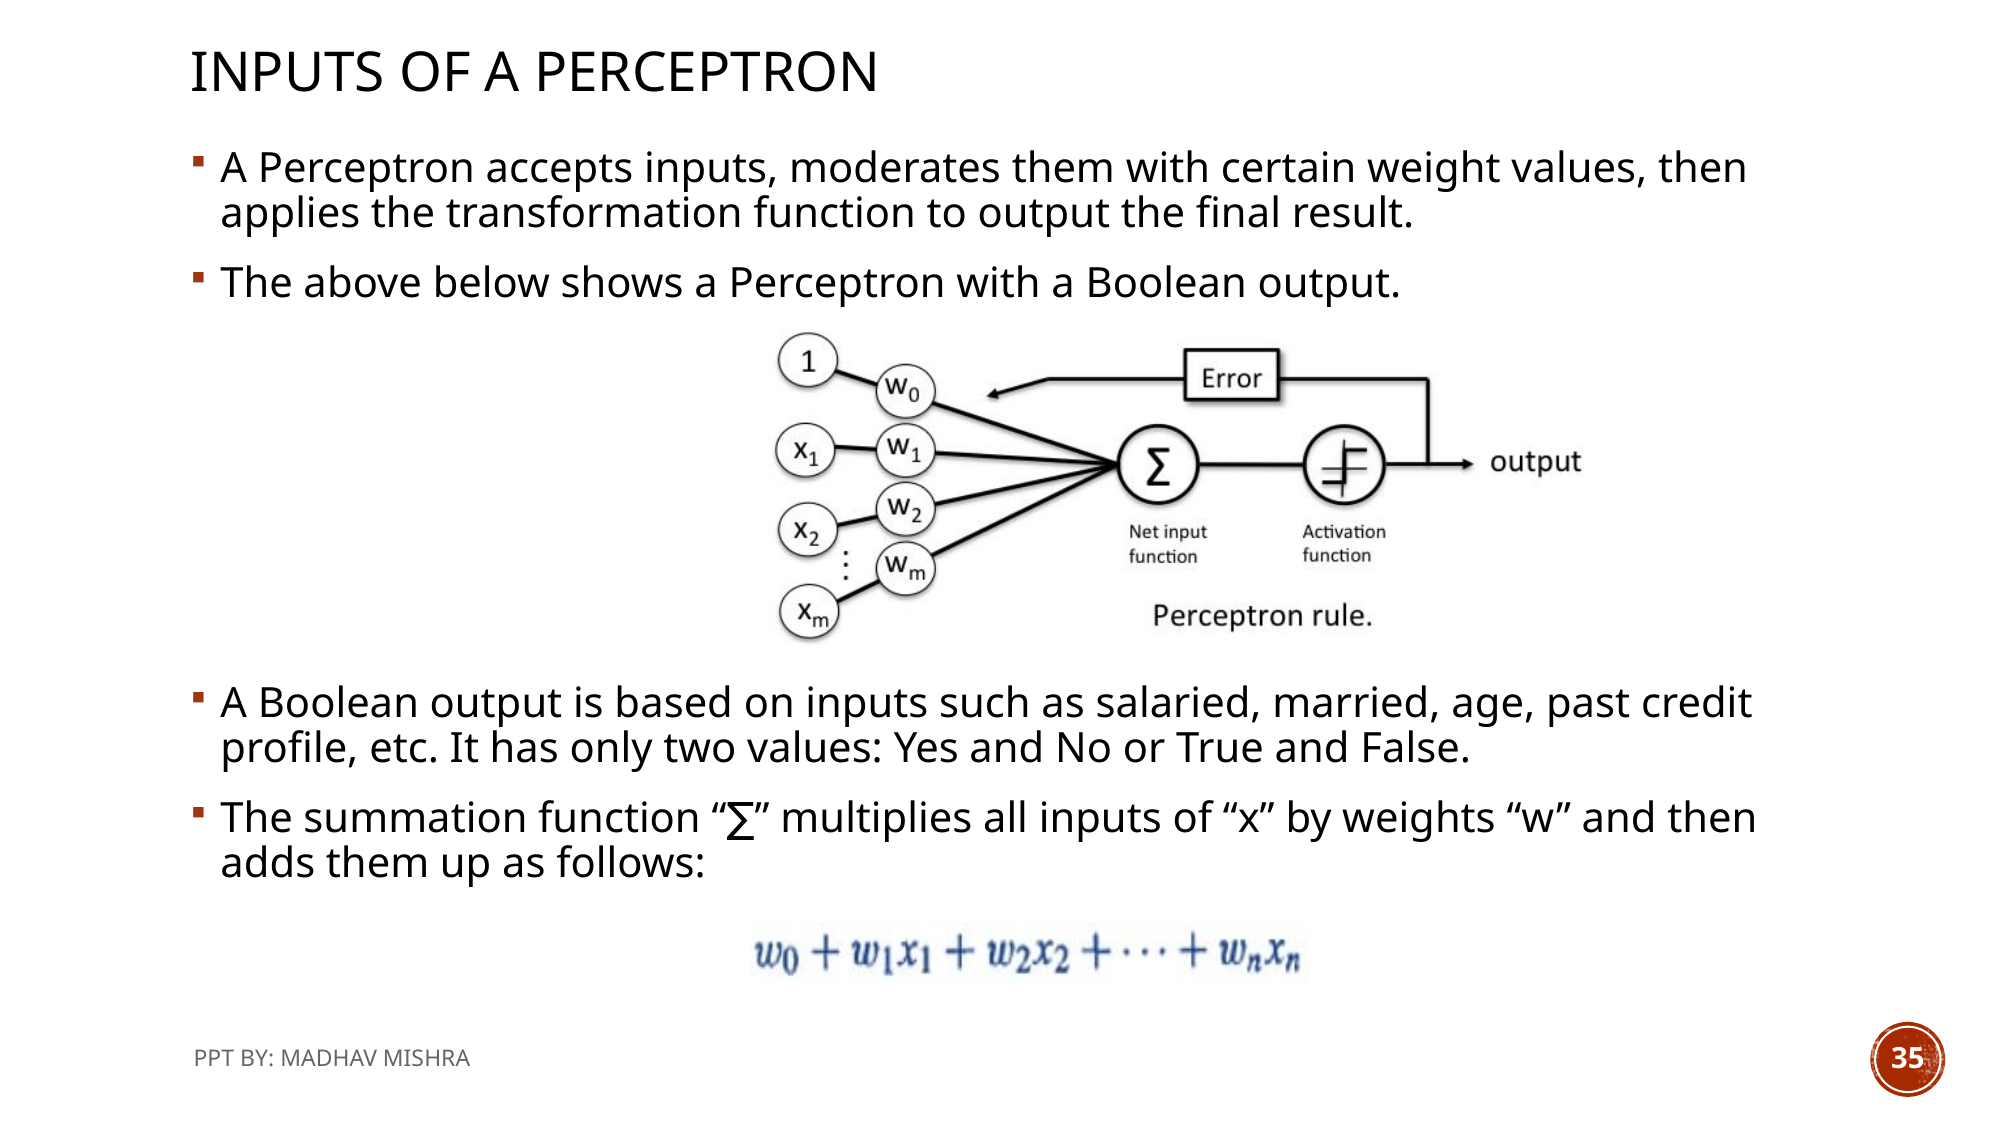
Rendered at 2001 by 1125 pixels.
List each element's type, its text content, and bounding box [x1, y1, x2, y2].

title Inputs of a Perceptron [175, 36, 1826, 112]
footer PPT BY: MADHAV MISHRA [178, 1028, 1217, 1089]
list A Perceptron accepts inputs, moderates them with certain weight values, then applies the transformation function to output the final result. The above below shows a Perceptron with a Boolean output. A Boolean output is based on inputs such as salaried, married, age, past credit profile, etc. It has only two values: Yes and No or True and False. The summation function “∑” multiplies all inputs of “x” by weights “w” and then adds them up as follows: [175, 139, 1826, 1089]
picture [750, 922, 1309, 983]
slide_number 35 [1855, 1028, 1961, 1089]
picture [727, 309, 1682, 652]
